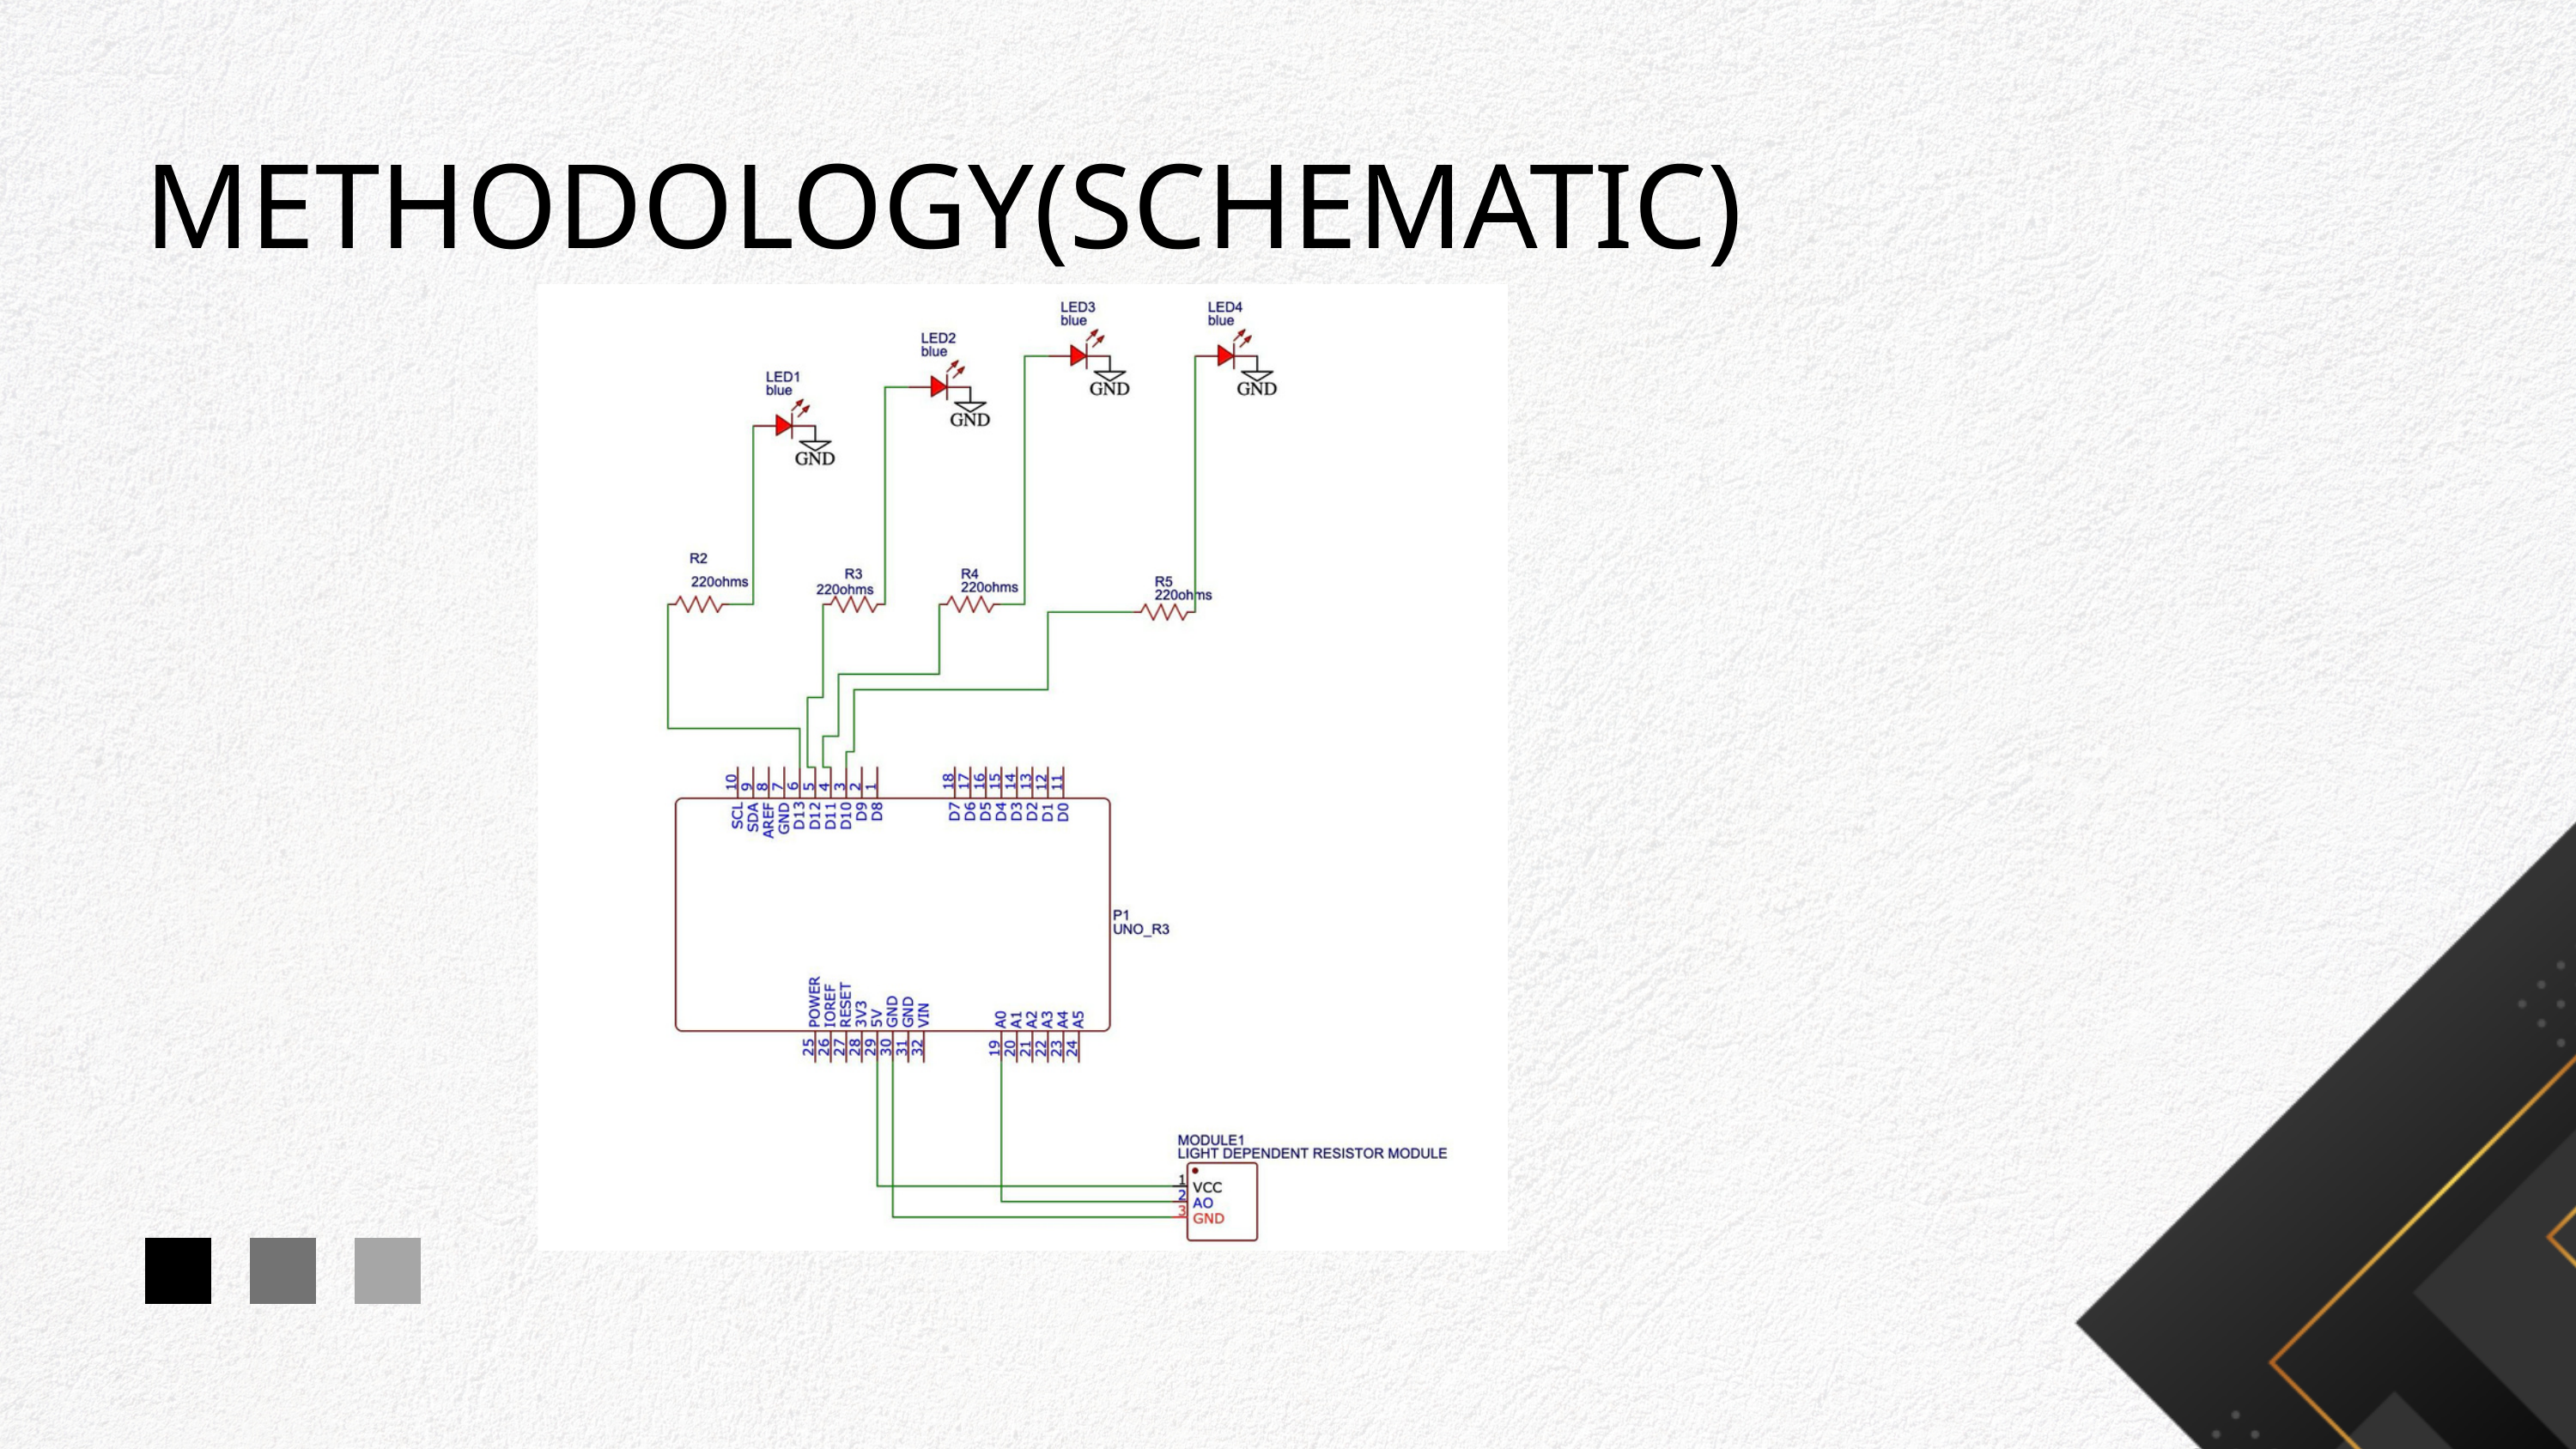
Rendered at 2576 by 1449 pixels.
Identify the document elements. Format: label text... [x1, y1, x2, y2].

text_box [1834, 750, 2576, 1449]
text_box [354, 1237, 421, 1304]
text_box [249, 1237, 316, 1304]
text_box [0, 0, 2576, 1449]
text_box METHODOLOGY(SCHEMATIC) [144, 108, 1872, 272]
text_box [144, 1237, 212, 1304]
text_box [538, 284, 1508, 1251]
